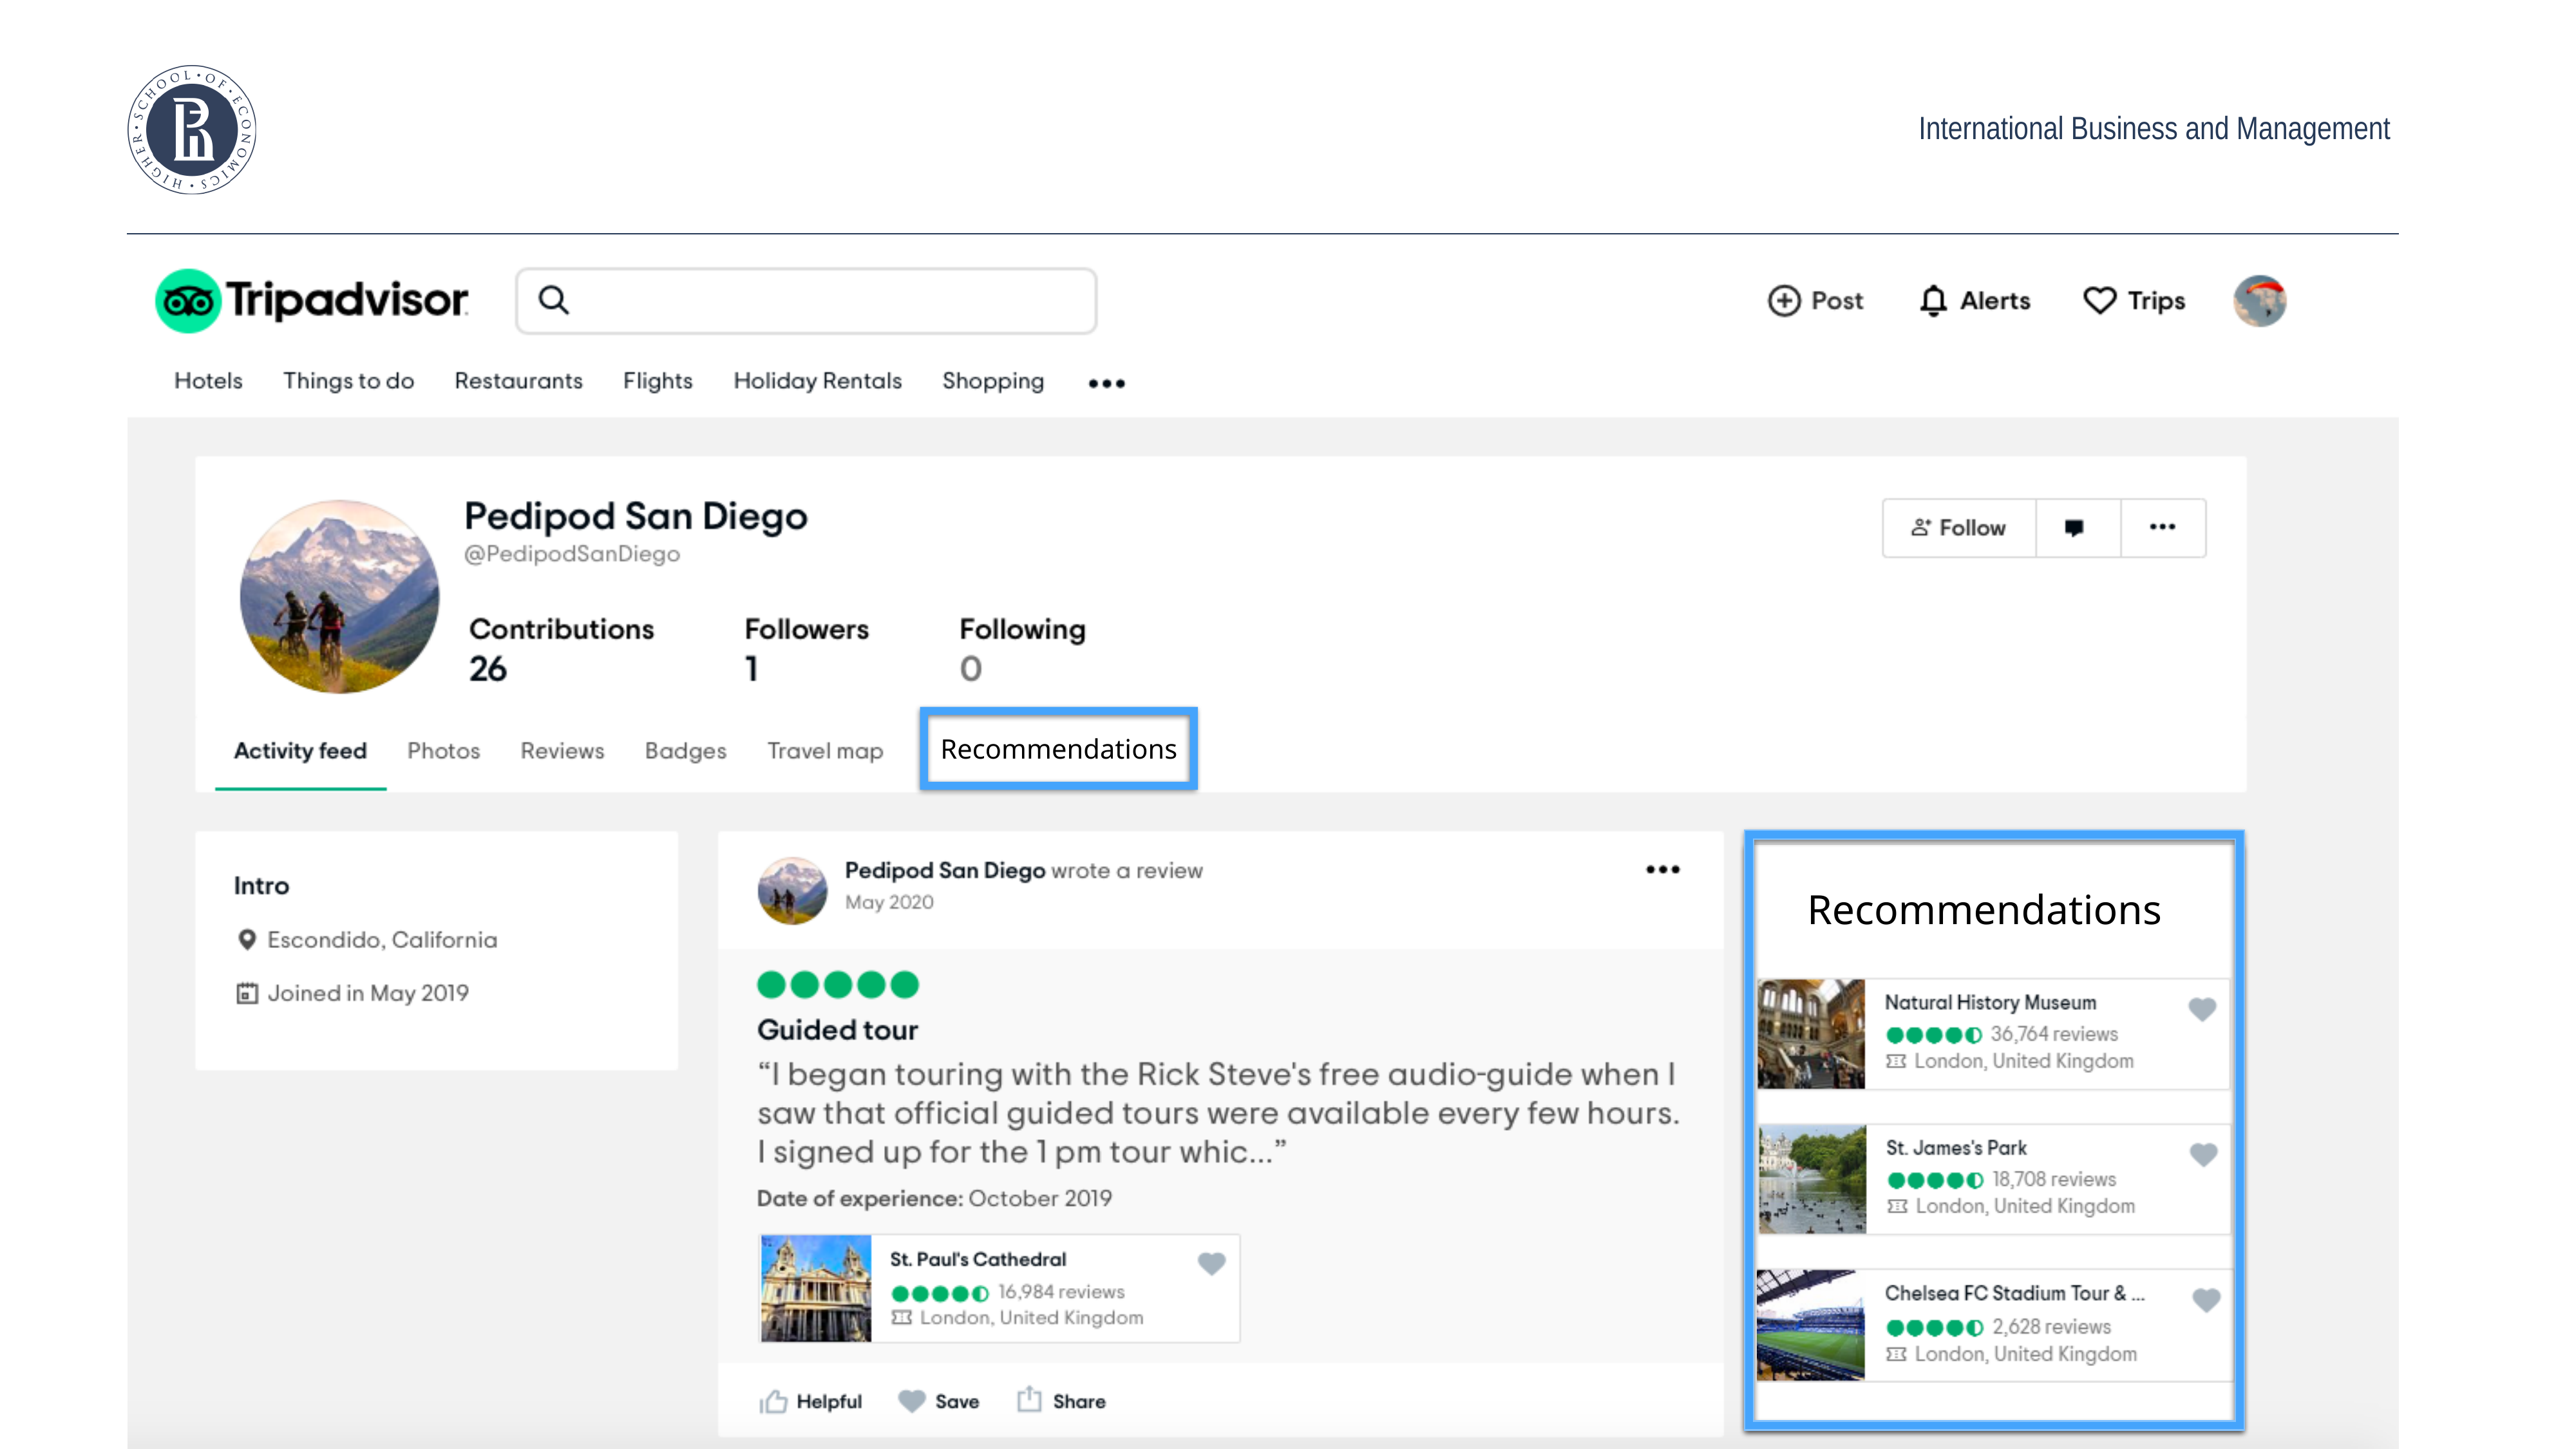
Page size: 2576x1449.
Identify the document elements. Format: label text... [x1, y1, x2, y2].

picture [128, 65, 256, 194]
picture [128, 253, 2399, 1449]
text_box International Business and Management [1198, 100, 2399, 154]
